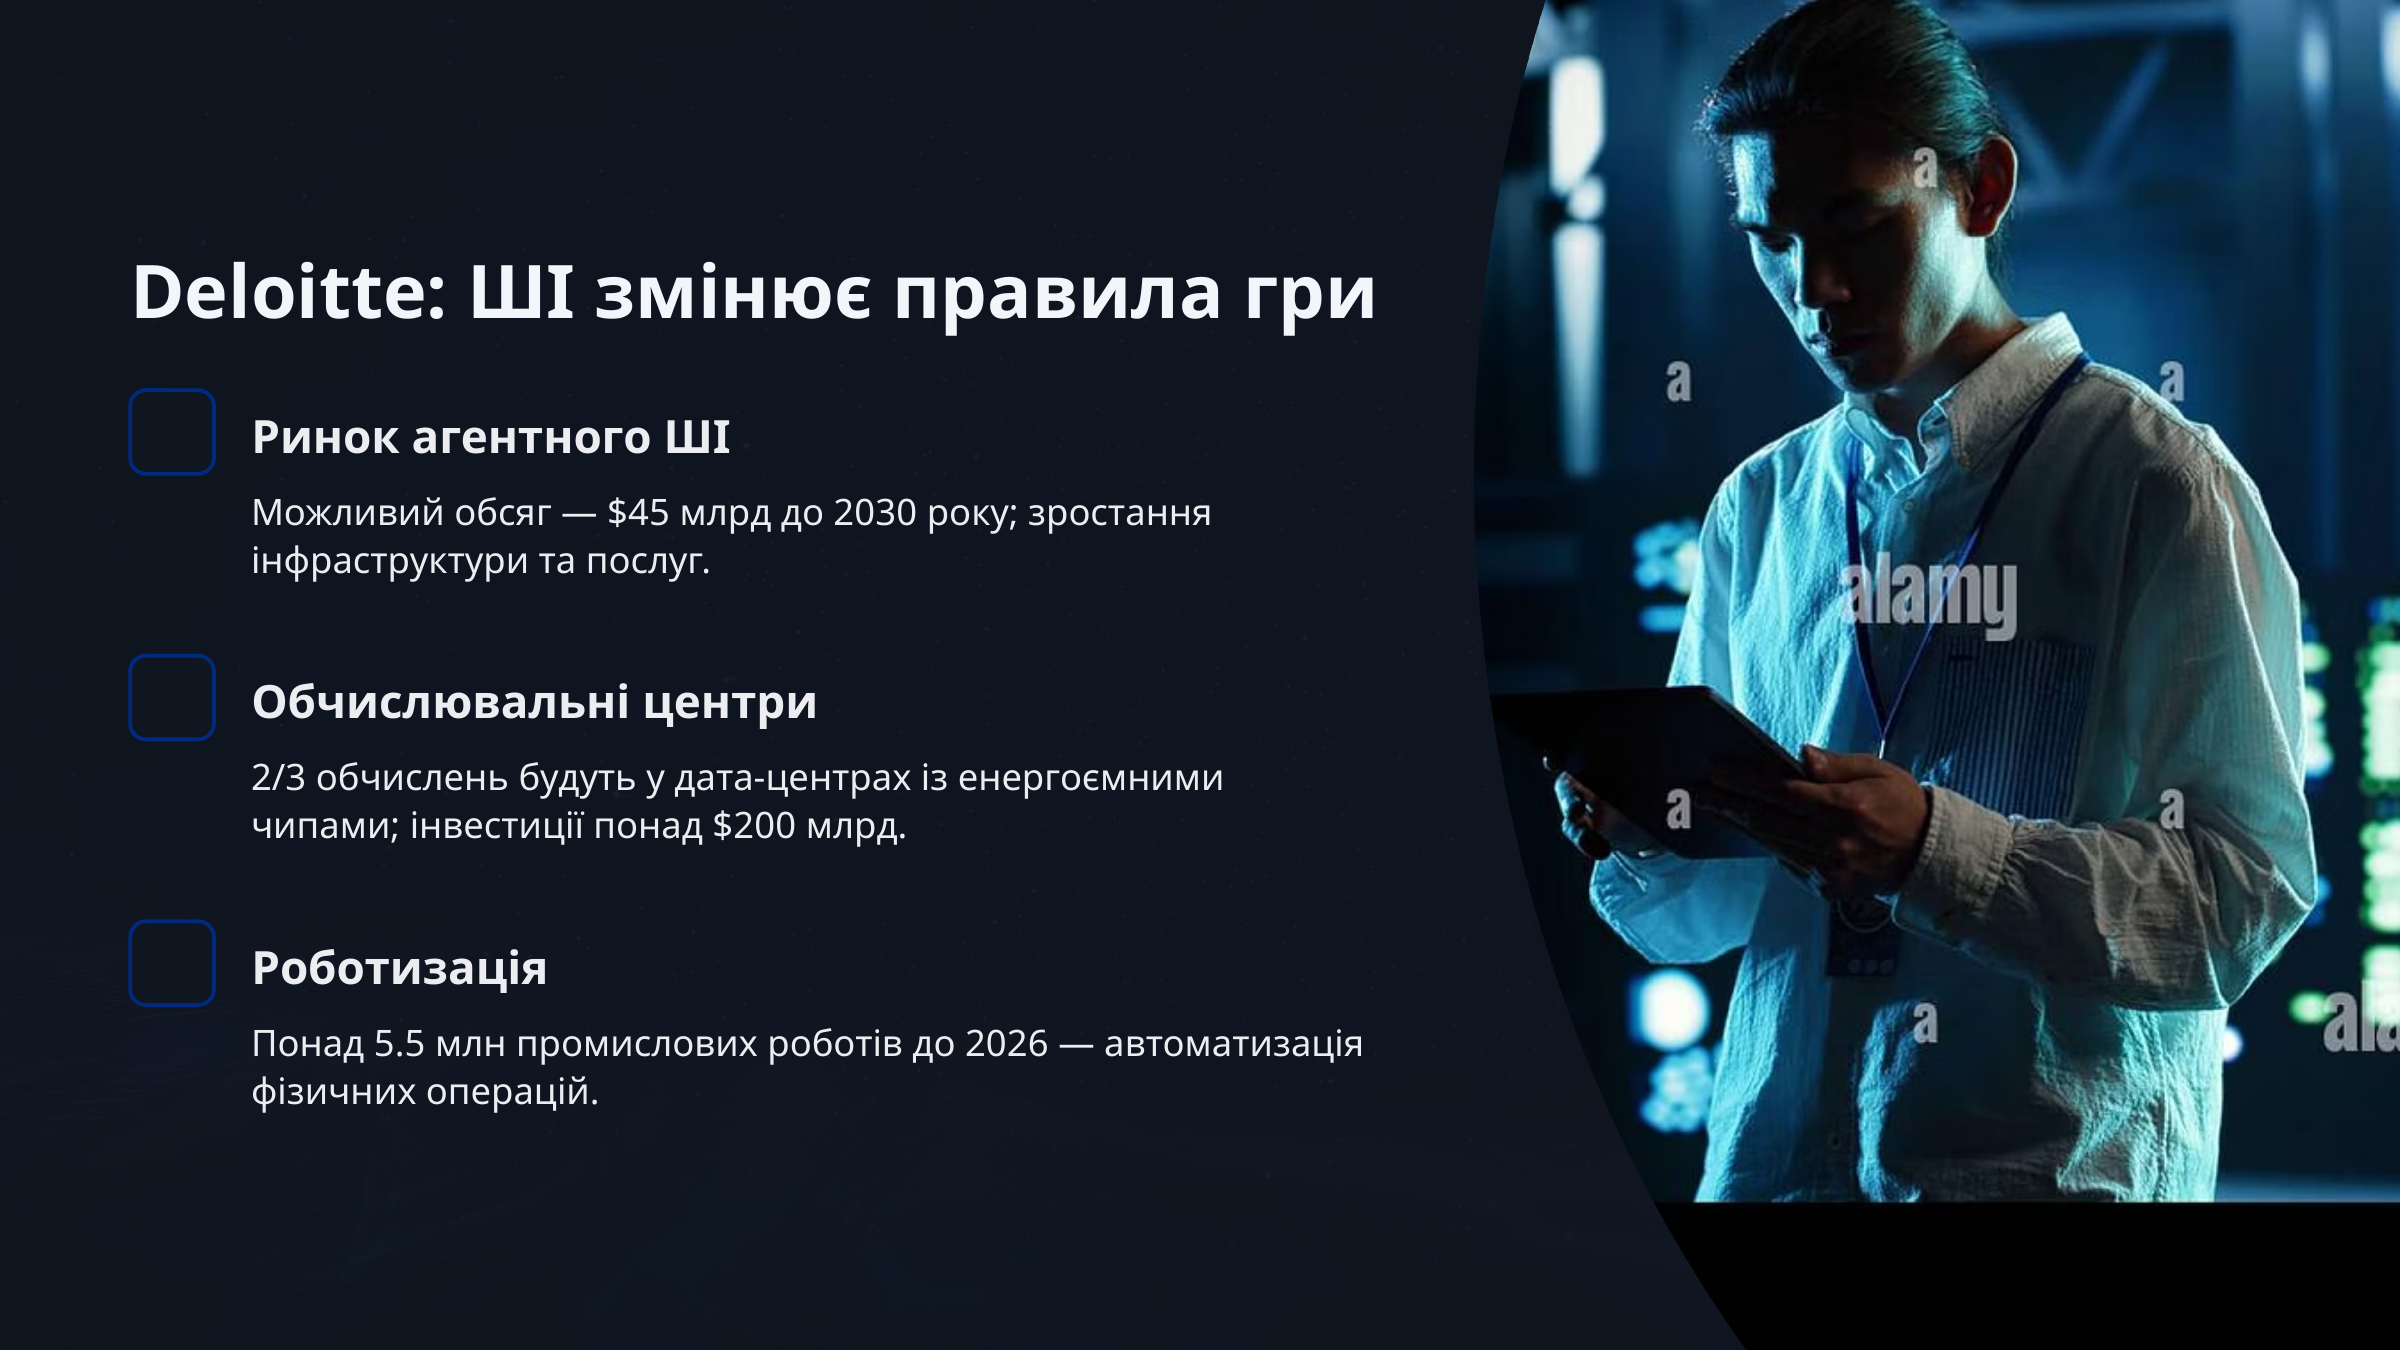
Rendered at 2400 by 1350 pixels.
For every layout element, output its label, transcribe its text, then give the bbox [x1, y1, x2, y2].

text_box 2/3 обчислень будуть у дата‑центрах із енергоємними чипами; інвестиції понад $200 млрд. [251, 750, 1370, 847]
text_box Роботизація [251, 932, 717, 994]
text_box [130, 921, 214, 1005]
text_box Обчислювальні центри [251, 667, 810, 728]
text_box Можливий обсяг — $45 млрд до 2030 року; зростання інфраструктури та послуг. [251, 484, 1370, 582]
text_box Ринок агентного ШІ [251, 401, 717, 463]
text_box [130, 390, 214, 474]
text_box Понад 5.5 млн промислових роботів до 2026 — автоматизація фізичних операцій. [251, 1015, 1370, 1113]
text_box [130, 655, 214, 740]
picture [1454, 0, 2400, 1350]
text_box Deloitte: ШІ змінює правила гри [130, 237, 1327, 335]
